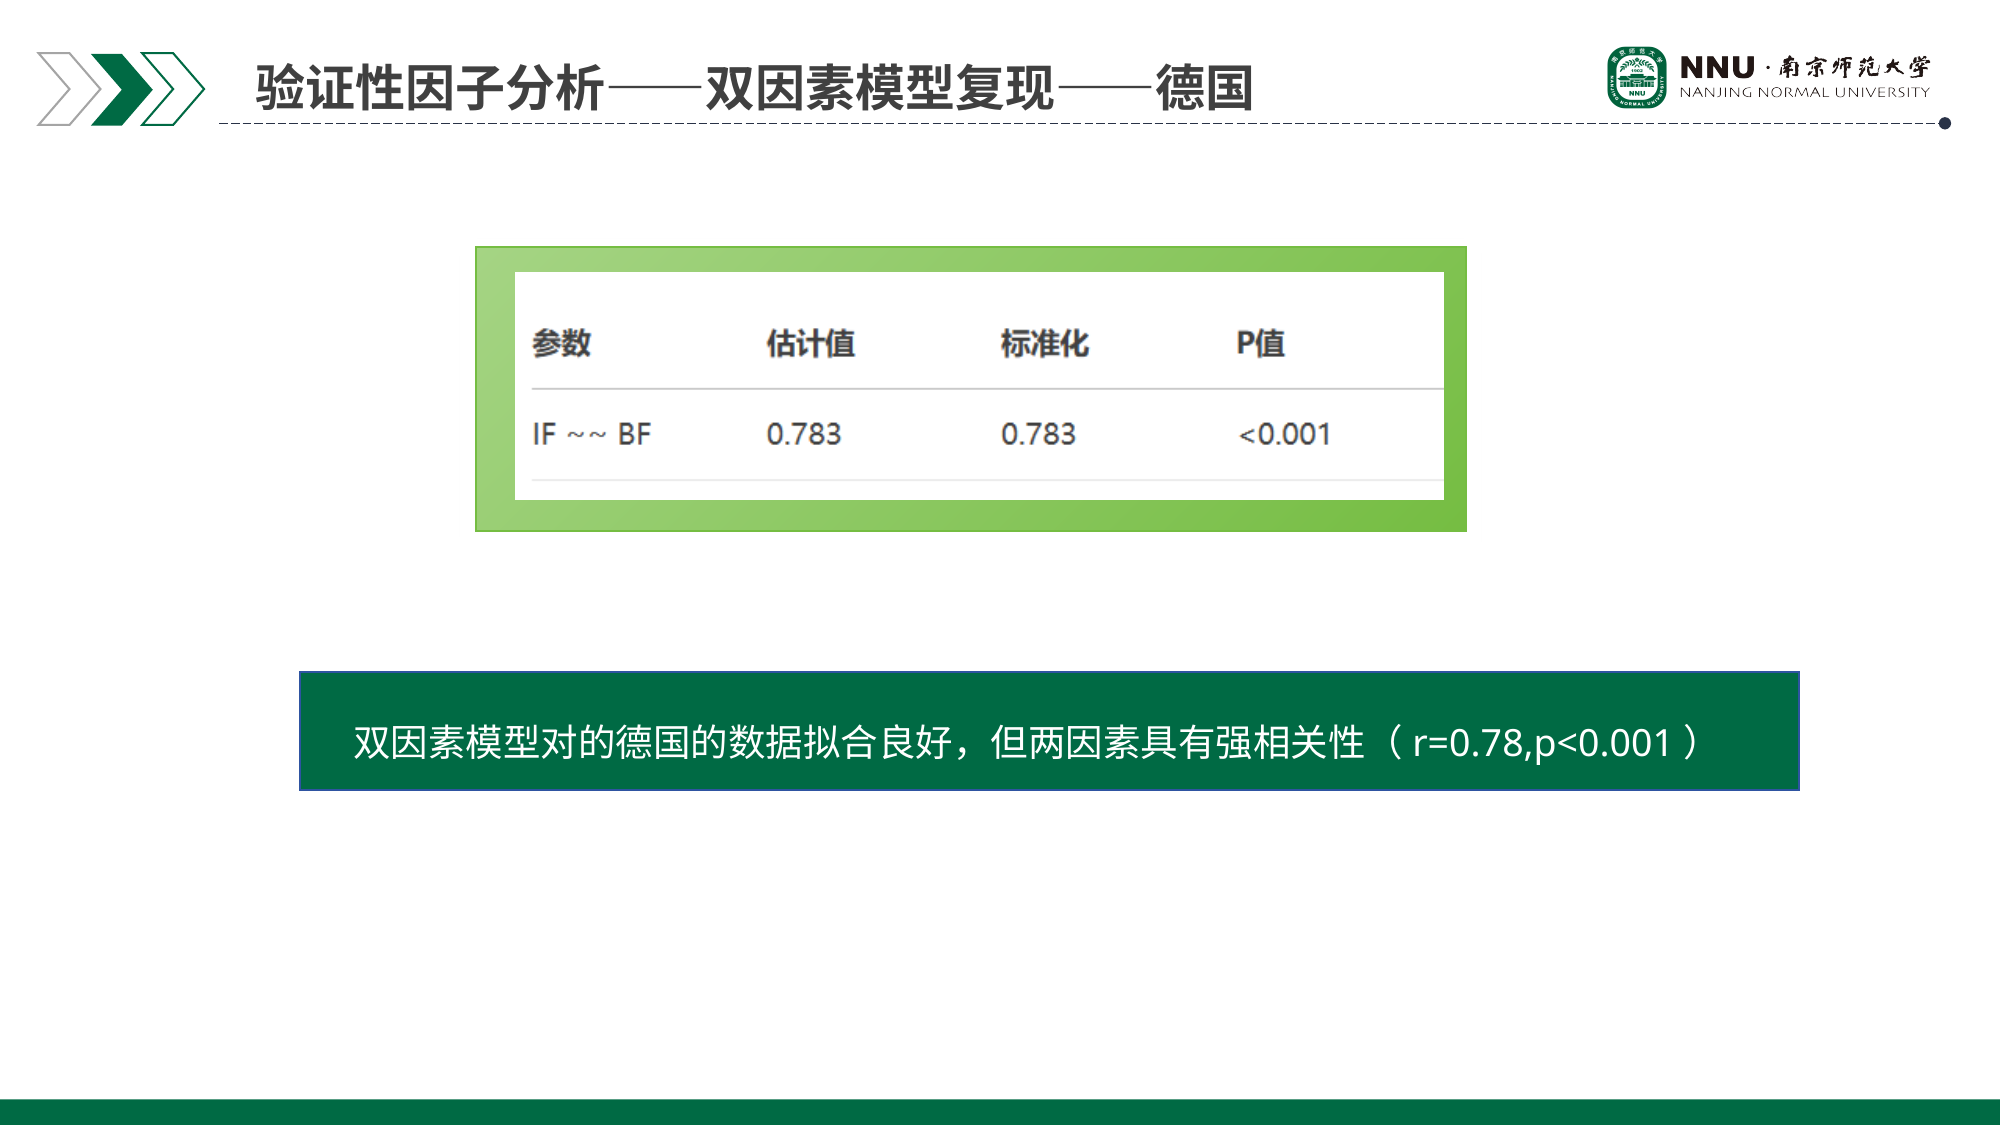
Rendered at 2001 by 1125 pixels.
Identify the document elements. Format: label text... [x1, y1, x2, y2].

text_box 验证性因子分析——双因素模型复现——德国 [240, 49, 1271, 122]
text_box [299, 671, 1800, 791]
text_box [142, 53, 205, 125]
text_box [475, 246, 1467, 532]
text_box 双因素模型对的德国的数据拟合良好，但两因素具有强相关性（r=0.78,p<0.001） [338, 689, 1826, 772]
text_box [38, 53, 101, 125]
picture [514, 272, 1445, 500]
picture [1583, 0, 1960, 215]
text_box [90, 53, 153, 126]
text_box [0, 1098, 2000, 1125]
